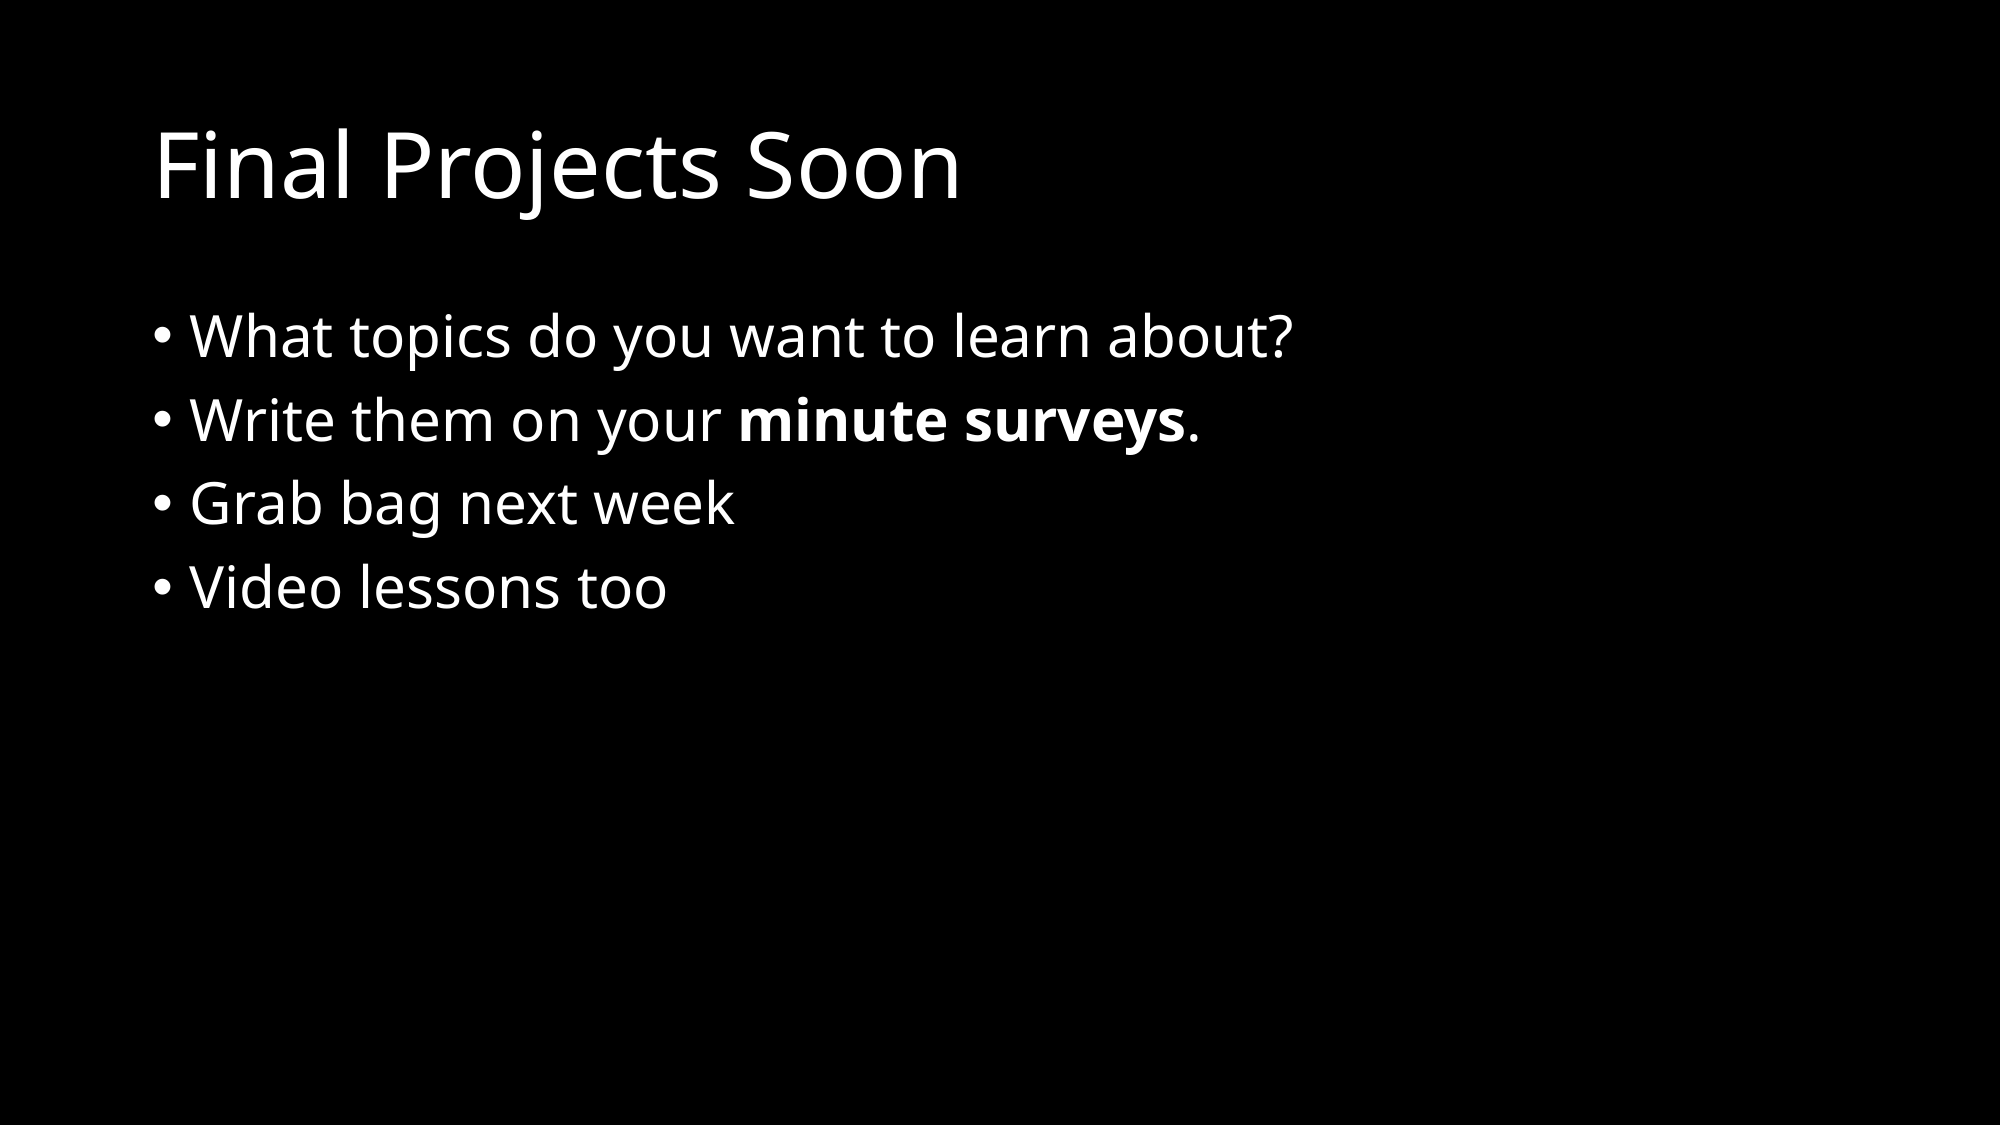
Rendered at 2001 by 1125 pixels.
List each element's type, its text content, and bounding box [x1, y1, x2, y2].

title Final Projects Soon [137, 59, 1863, 278]
list What topics do you want to learn about? Write them on your minute surveys. Grab bag next week Video lessons too [137, 299, 1863, 1014]
